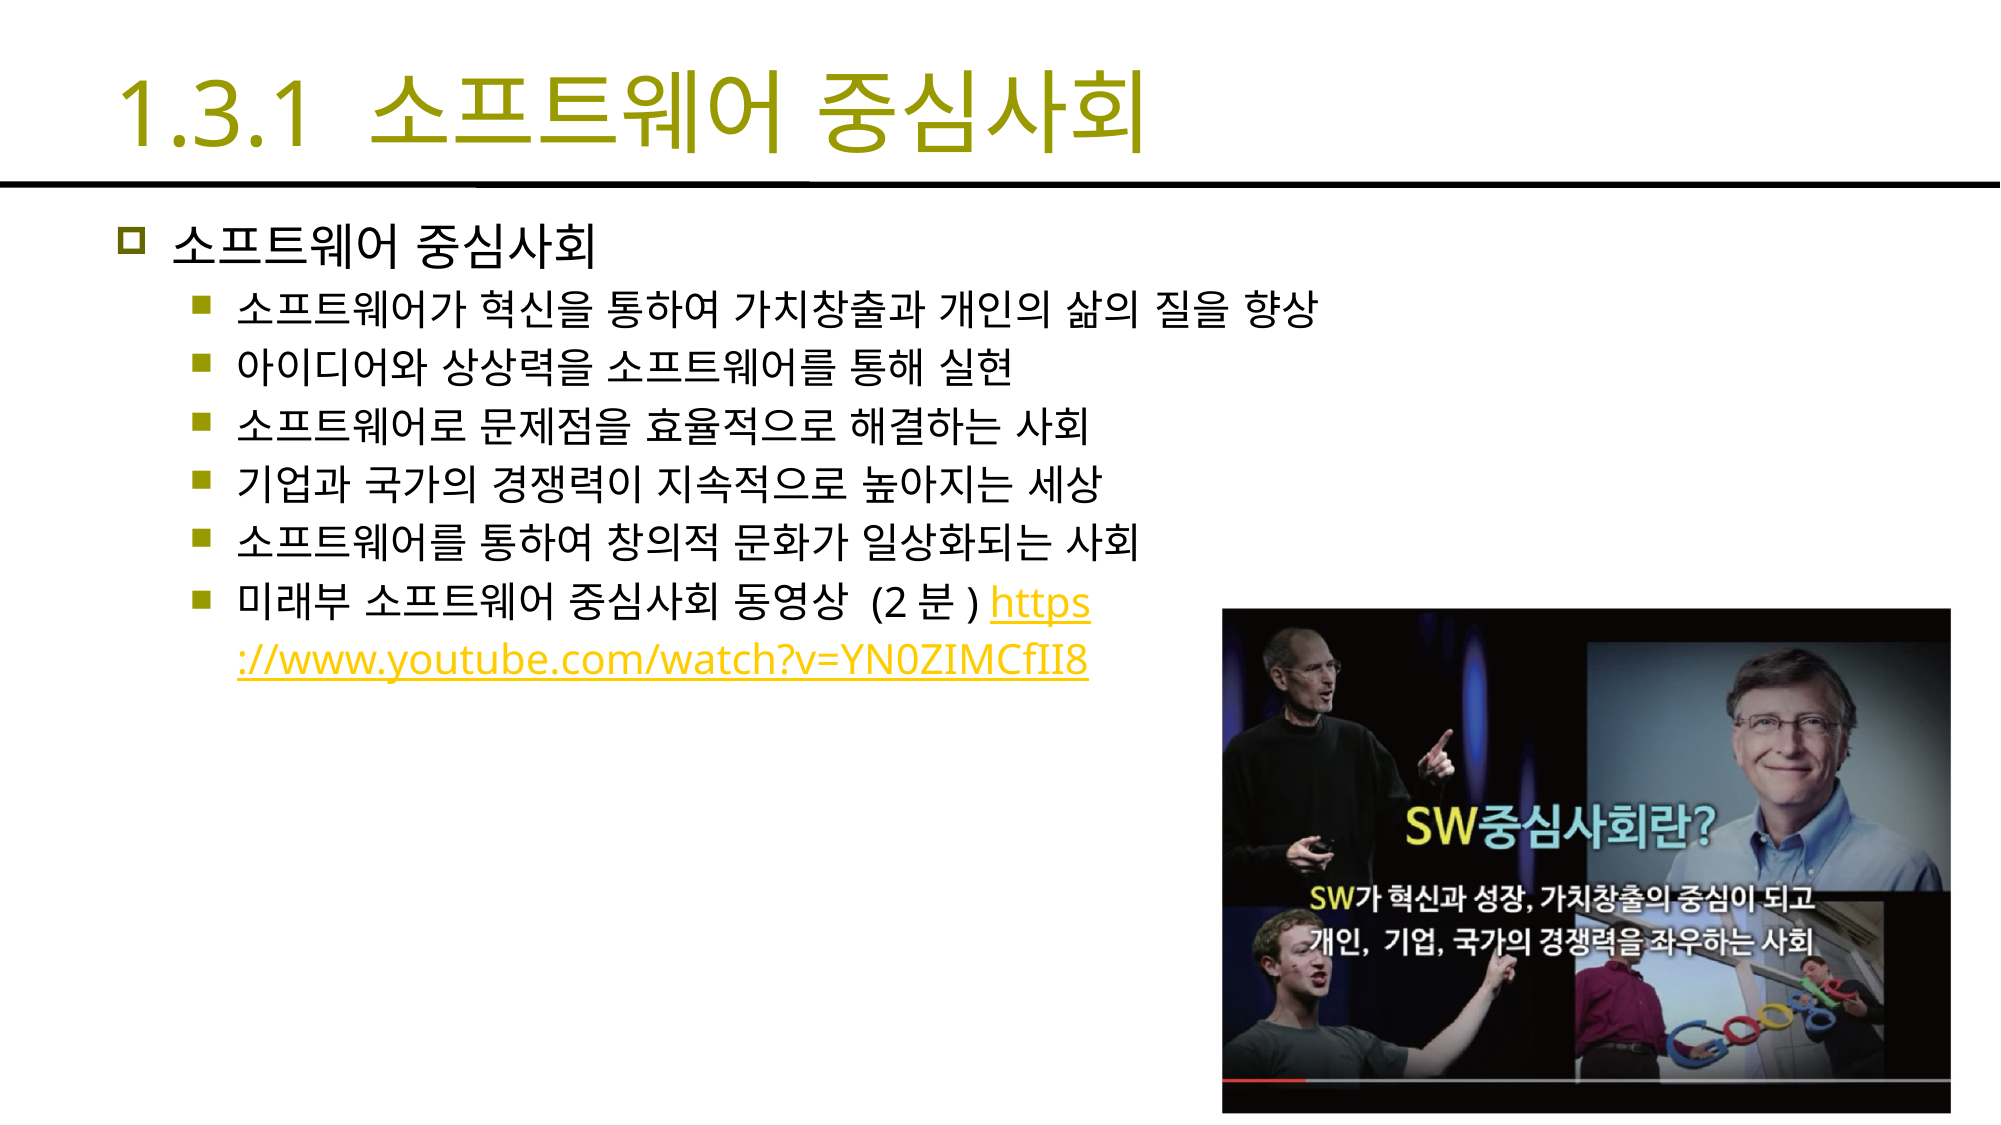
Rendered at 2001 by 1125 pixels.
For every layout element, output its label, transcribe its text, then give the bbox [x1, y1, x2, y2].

picture [1207, 594, 1966, 1125]
title 1.3.1 소프트웨어 중심사회 [99, 45, 1900, 173]
list 소프트웨어 중심사회 소프트웨어가 혁신을 통하여 가치창출과 개인의 삶의 질을 향상 아이디어와 상상력을 소프트웨어를 통해 실현 소프트웨어로 문제점을 효율적으로 해결하는 사회 기업과 국가의 경쟁력이 지속적으로 높아지는 세상 소프트웨어를 통하여 창의적 문화가 일상화되는 사회 미래부 소프트웨어 중심사회 동영상 (2분) https://www.youtube.com/watch?v=YN0ZIMCfII8 [99, 208, 1900, 1006]
